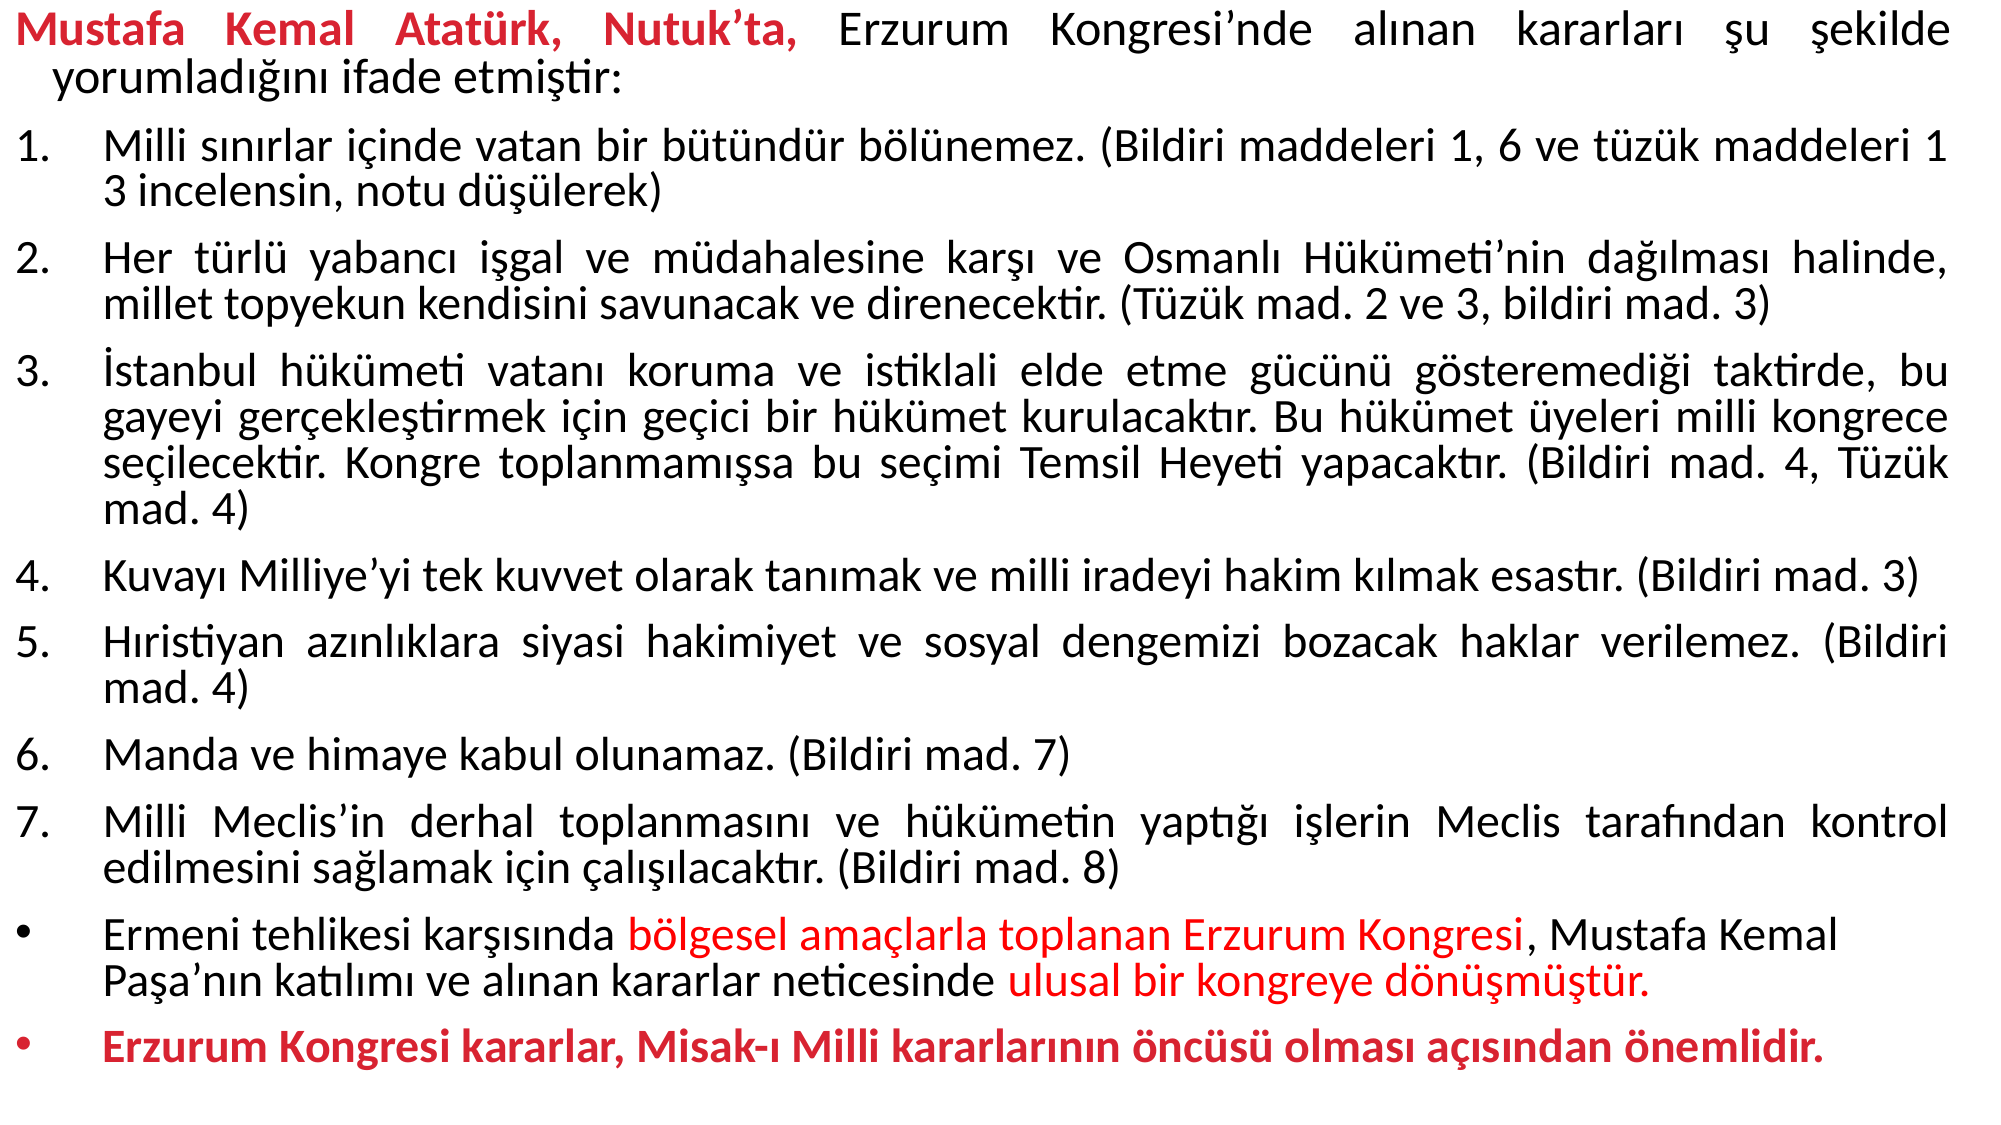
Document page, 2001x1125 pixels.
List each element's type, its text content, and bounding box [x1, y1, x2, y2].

list Mustafa Kemal Atatürk, Nutuk’ta, Erzurum Kongresi’nde alınan kararları şu şekilde yorumladığını ifade etmiştir: Milli sınırlar içinde vatan bir bütündür bölünemez. (Bildiri maddeleri 1, 6 ve tüzük maddeleri 1 3 incelensin, notu düşülerek) Her türlü yabancı işgal ve müdahalesine karşı ve Osmanlı Hükümeti’nin dağılması halinde, millet topyekun kendisini savunacak ve direnecektir. (Tüzük mad. 2 ve 3, bildiri mad. 3) İstanbul hükümeti vatanı koruma ve istiklali elde etme gücünü gösteremediği taktirde, bu gayeyi gerçekleştirmek için geçici bir hükümet kurulacaktır. Bu hükümet üyeleri milli kongrece seçilecektir. Kongre toplanmamışsa bu seçimi Temsil Heyeti yapacaktır. (Bildiri mad. 4, Tüzük mad. 4) Kuvayı Milliye’yi tek kuvvet olarak tanımak ve milli iradeyi hakim kılmak esastır. (Bildiri mad. 3) Hıristiyan azınlıklara siyasi hakimiyet ve sosyal dengemizi bozacak haklar verilemez. (Bildiri mad. 4) Manda ve himaye kabul olunamaz. (Bildiri mad. 7) Milli Meclis’in derhal toplanmasını ve hükümetin yaptığı işlerin Meclis tarafından kontrol edilmesini sağlamak için çalışılacaktır. (Bildiri mad. 8) Ermeni tehlikesi karşısında bölgesel amaçlarla toplanan Erzurum Kongresi, Mustafa Kemal Paşa’nın katılımı ve alınan kararlar neticesinde ulusal bir kongreye dönüşmüştür. Erzurum Kongresi kararlar, Misak-ı Milli kararlarının öncüsü olması açısından önemlidir. [0, 0, 1968, 1125]
